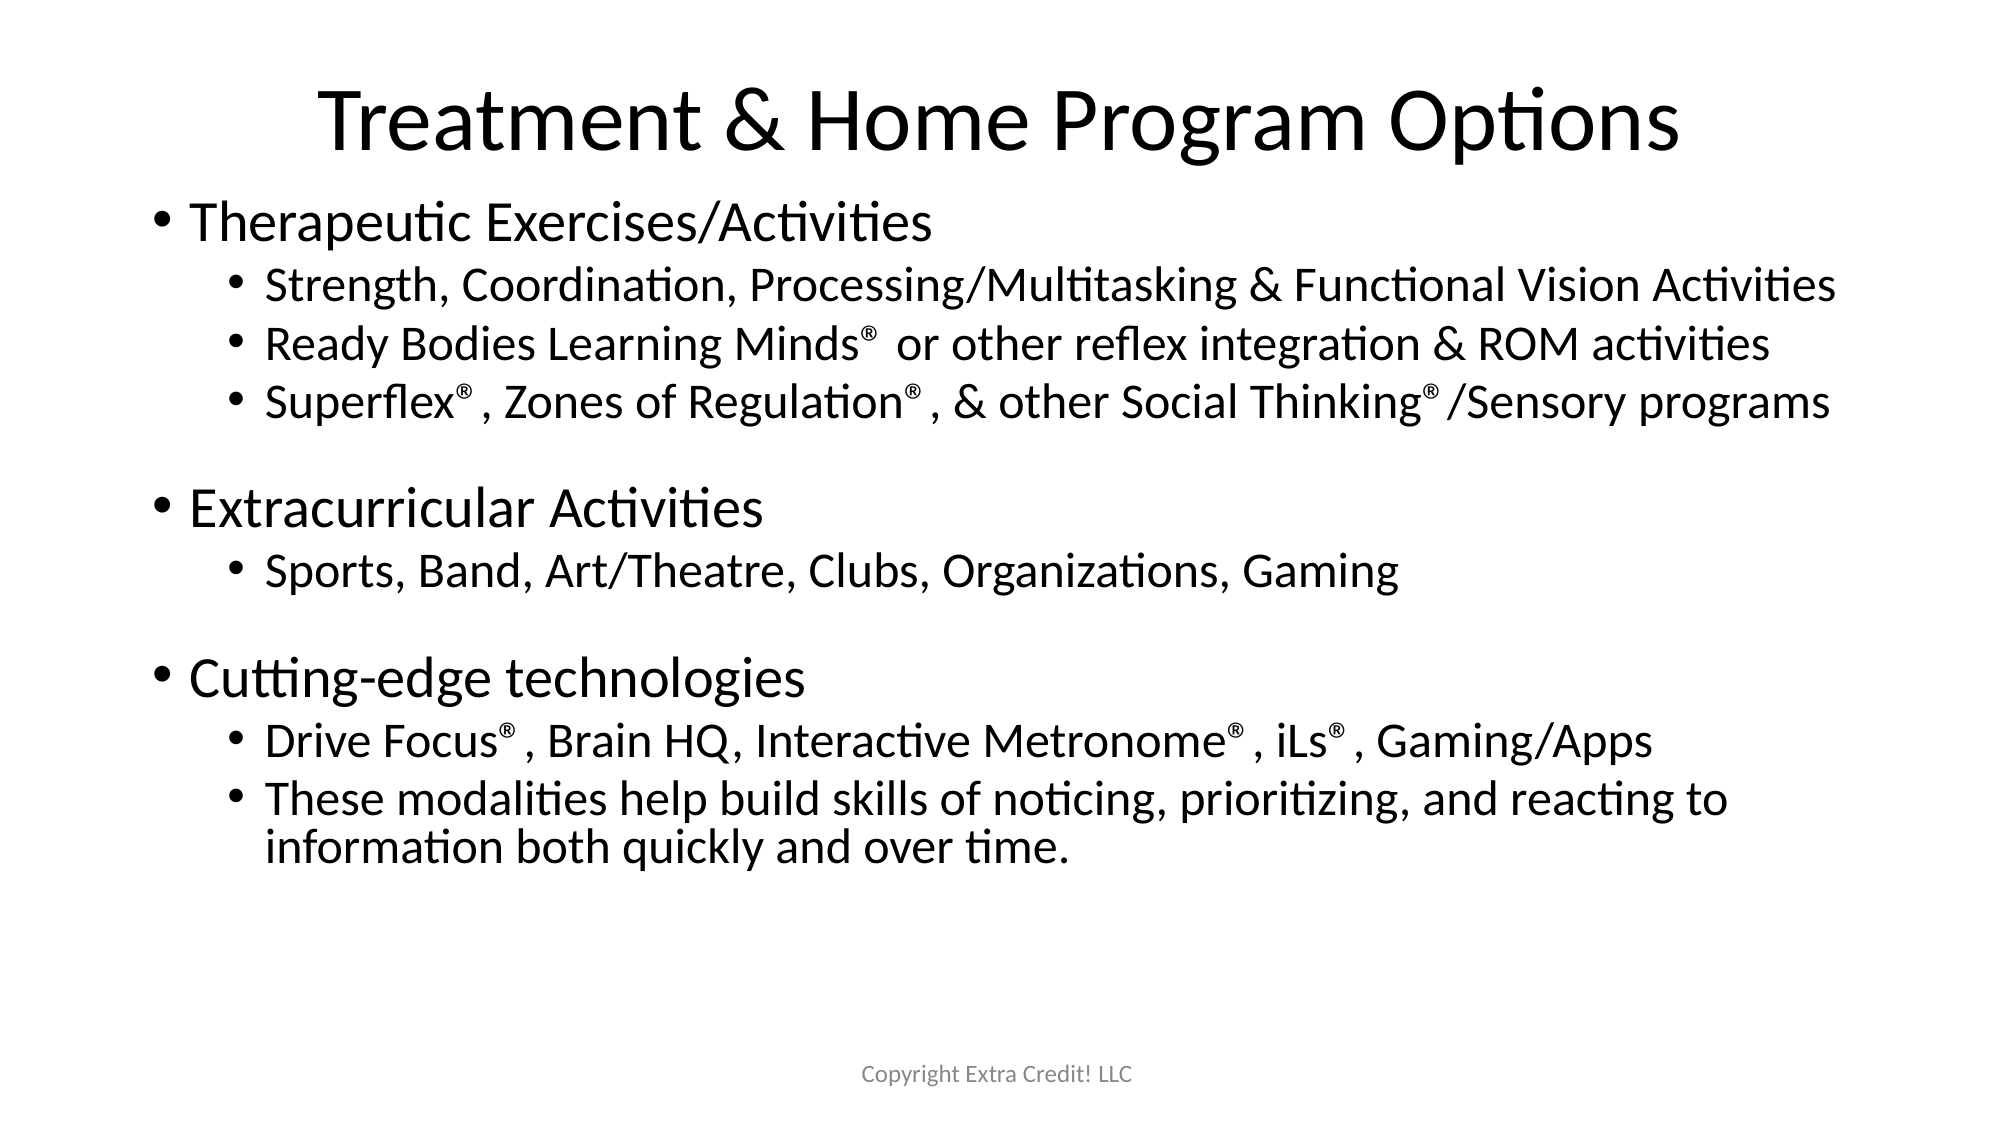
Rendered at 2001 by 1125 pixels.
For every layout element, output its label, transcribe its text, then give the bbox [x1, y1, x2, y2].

title Treatment & Home Program Options [137, 12, 1863, 189]
list Therapeutic Exercises/Activities Strength, Coordination, Processing/Multitasking & Functional Vision Activities Ready Bodies Learning Minds® or other reflex integration & ROM activities Superflex®, Zones of Regulation®, & other Social Thinking®/Sensory programs Extracurricular Activities Sports, Band, Art/Theatre, Clubs, Organizations, Gaming Cutting-edge technologies Drive Focus®, Brain HQ, Interactive Metronome®, iLs®, Gaming/Apps These modalities help build skills of noticing, prioritizing, and reacting to information both quickly and over time. [137, 189, 1921, 1024]
footer Copyright Extra Credit! LLC [662, 1042, 1338, 1103]
